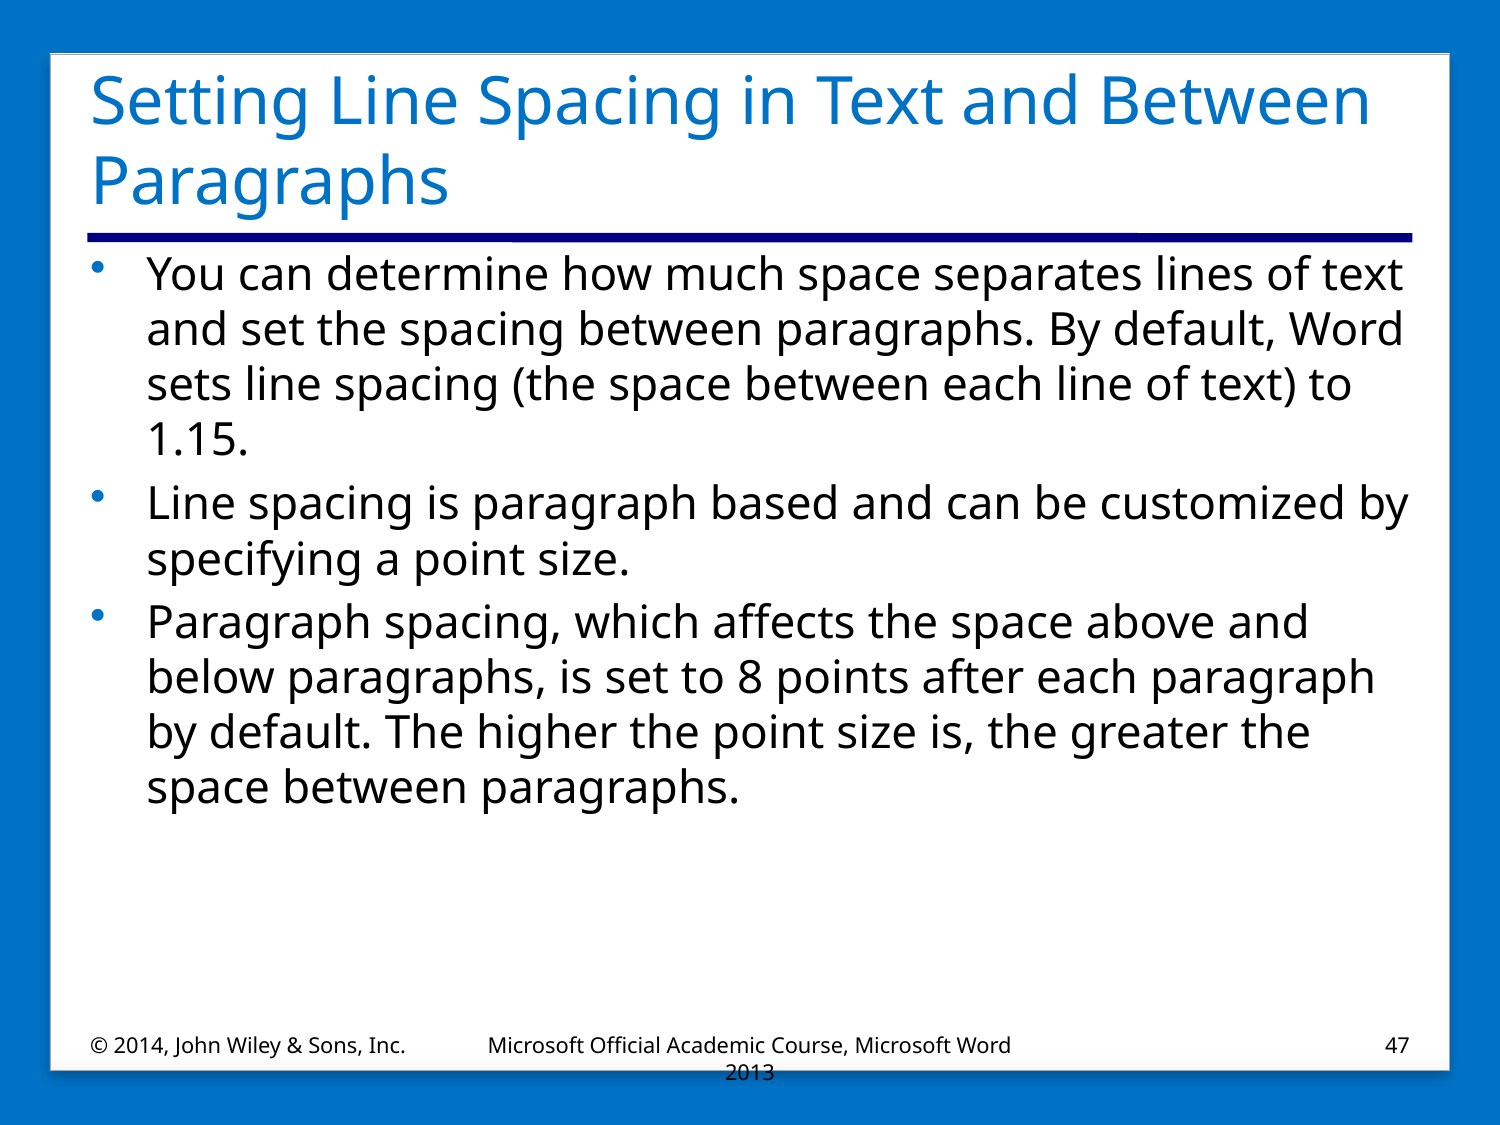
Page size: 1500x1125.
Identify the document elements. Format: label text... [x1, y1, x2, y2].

list You can determine how much space separates lines of text and set the spacing between paragraphs. By default, Word sets line spacing (the space between each line of text) to 1.15. Line spacing is paragraph based and can be customized by specifying a point size. Paragraph spacing, which affects the space above and below paragraphs, is set to 8 points after each paragraph by default. The higher the point size is, the greater the space between paragraphs. [75, 237, 1425, 1063]
slide_number 47 [1074, 1024, 1426, 1103]
footer Microsoft Official Academic Course, Microsoft Word 2013 [449, 1024, 1051, 1103]
slide_number © 2014, John Wiley & Sons, Inc. [74, 1024, 426, 1103]
title Setting Line Spacing in Text and Between Paragraphs [74, 74, 1426, 226]
